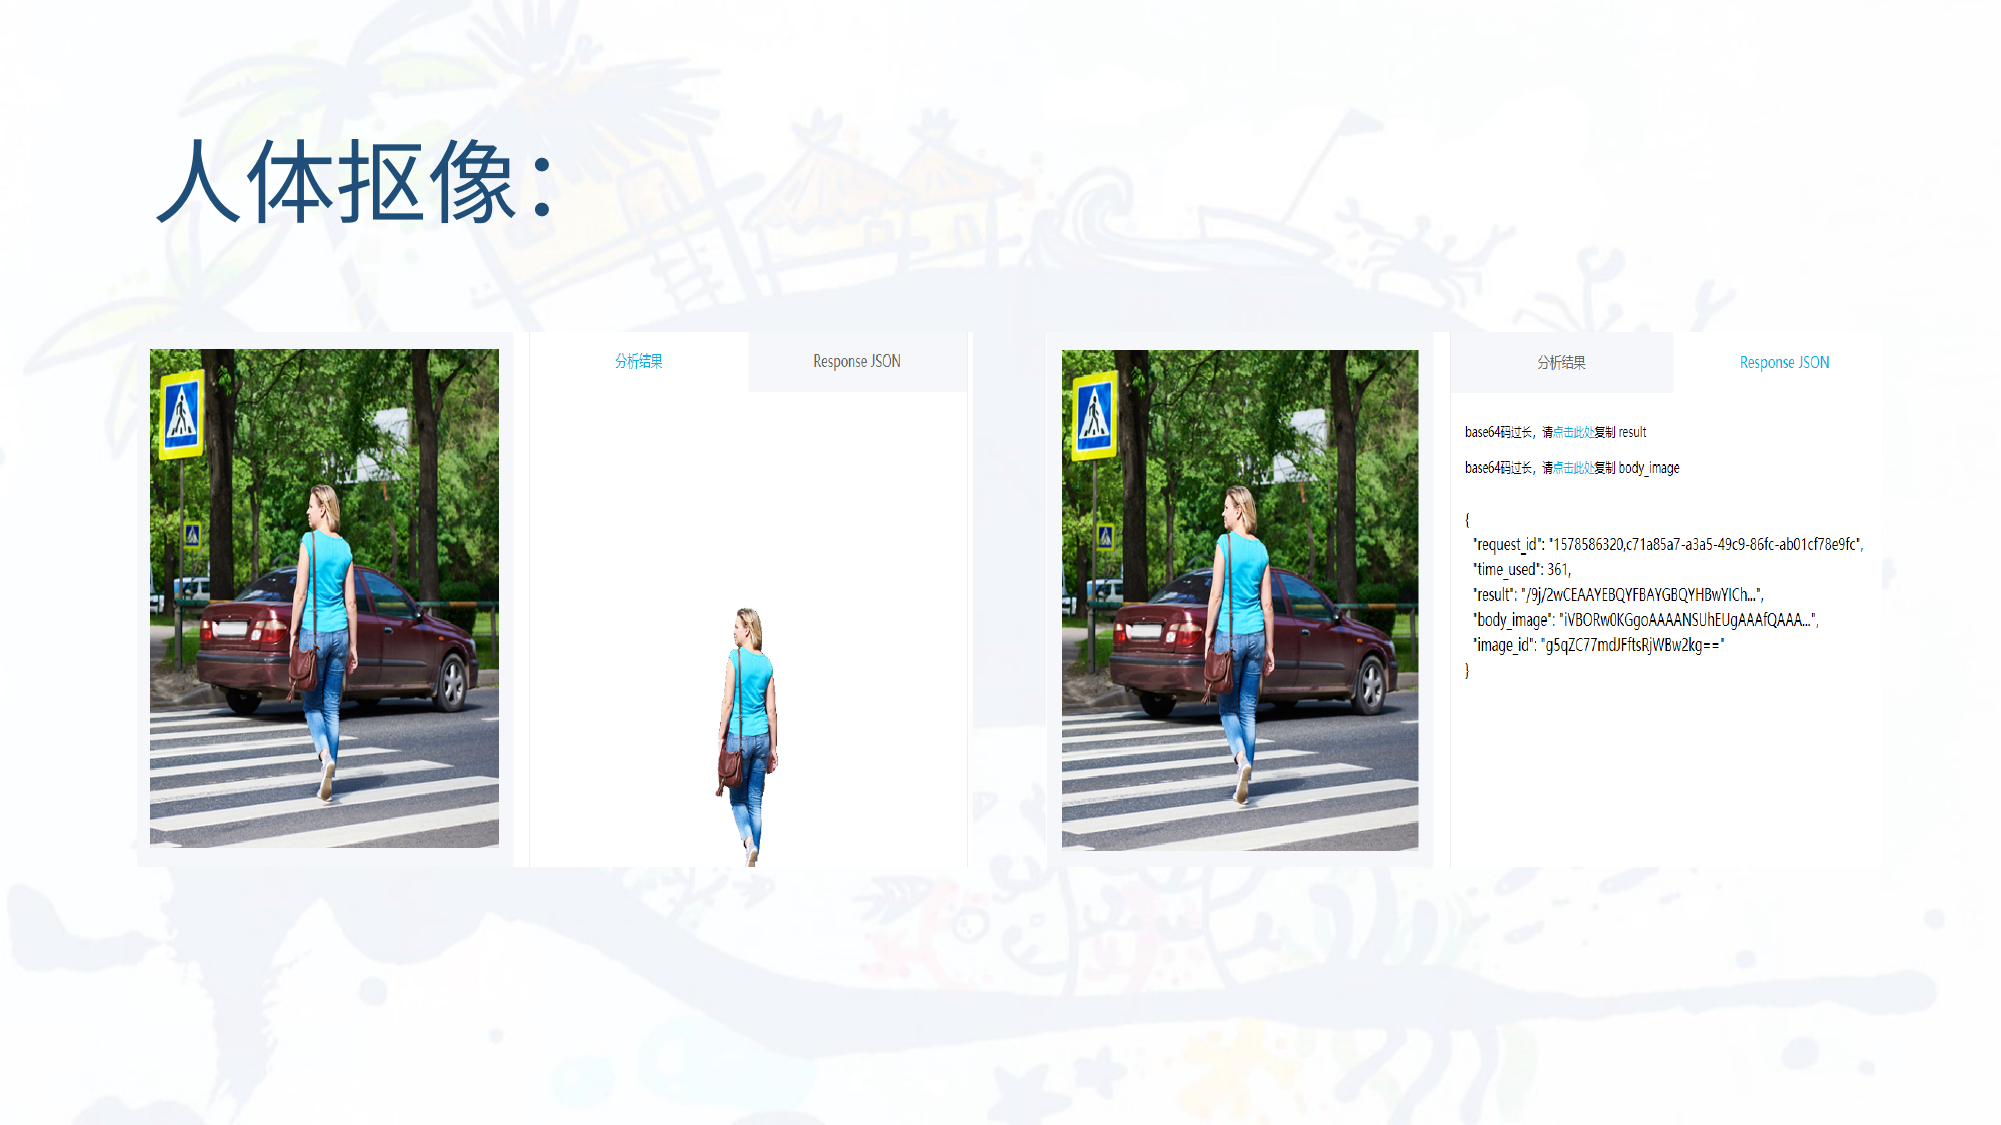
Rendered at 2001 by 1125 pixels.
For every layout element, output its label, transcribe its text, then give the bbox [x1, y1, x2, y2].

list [137, 332, 973, 867]
picture [0, 0, 2001, 1125]
title 人体抠像： [137, 59, 1863, 278]
